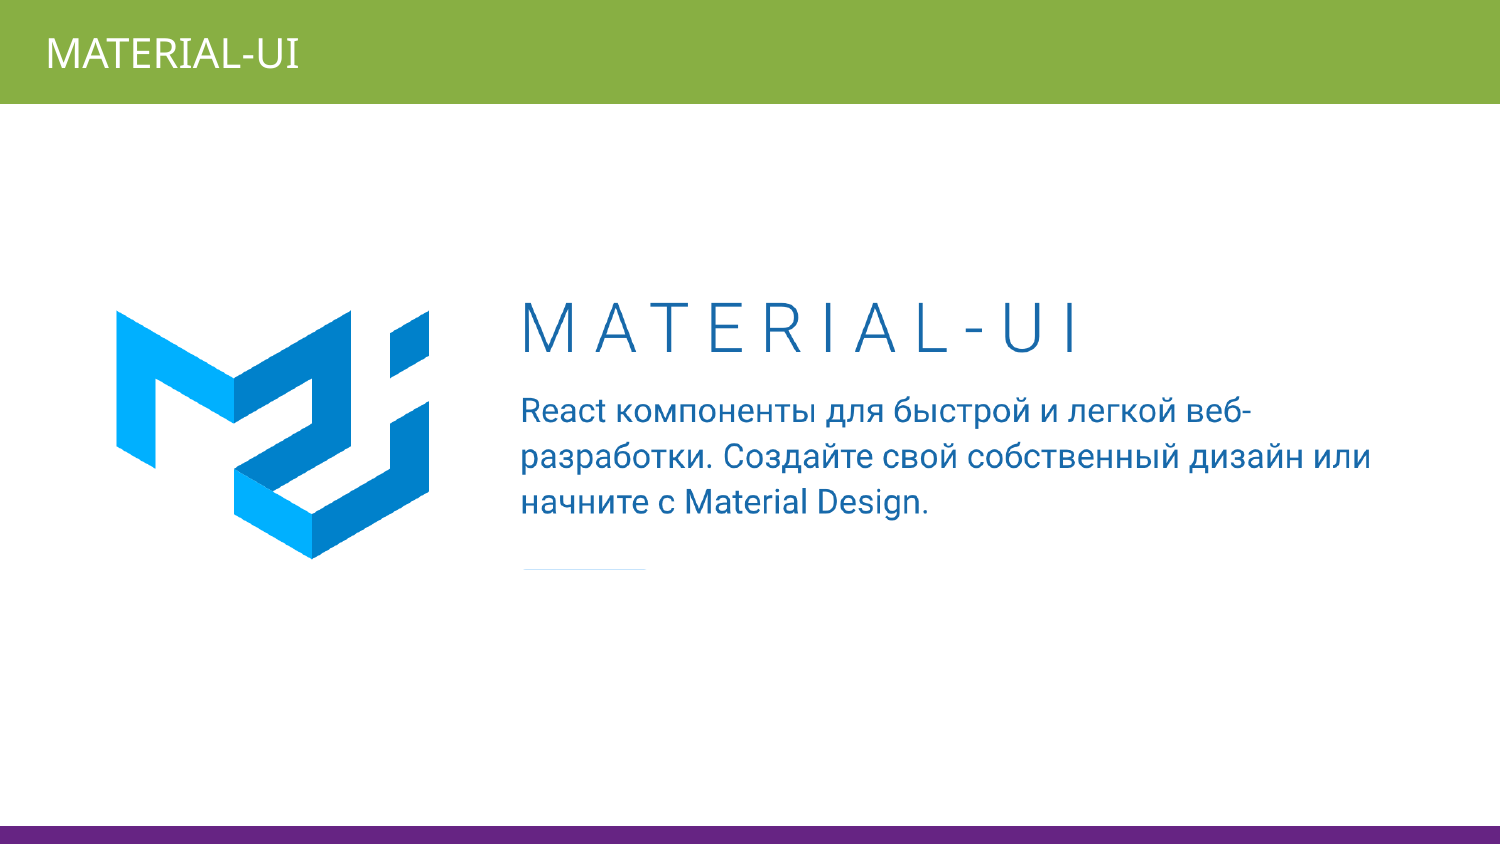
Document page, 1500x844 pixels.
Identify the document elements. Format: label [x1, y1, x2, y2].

text_box [0, 0, 1500, 104]
picture [72, 191, 1425, 570]
text_box [0, 826, 1500, 844]
